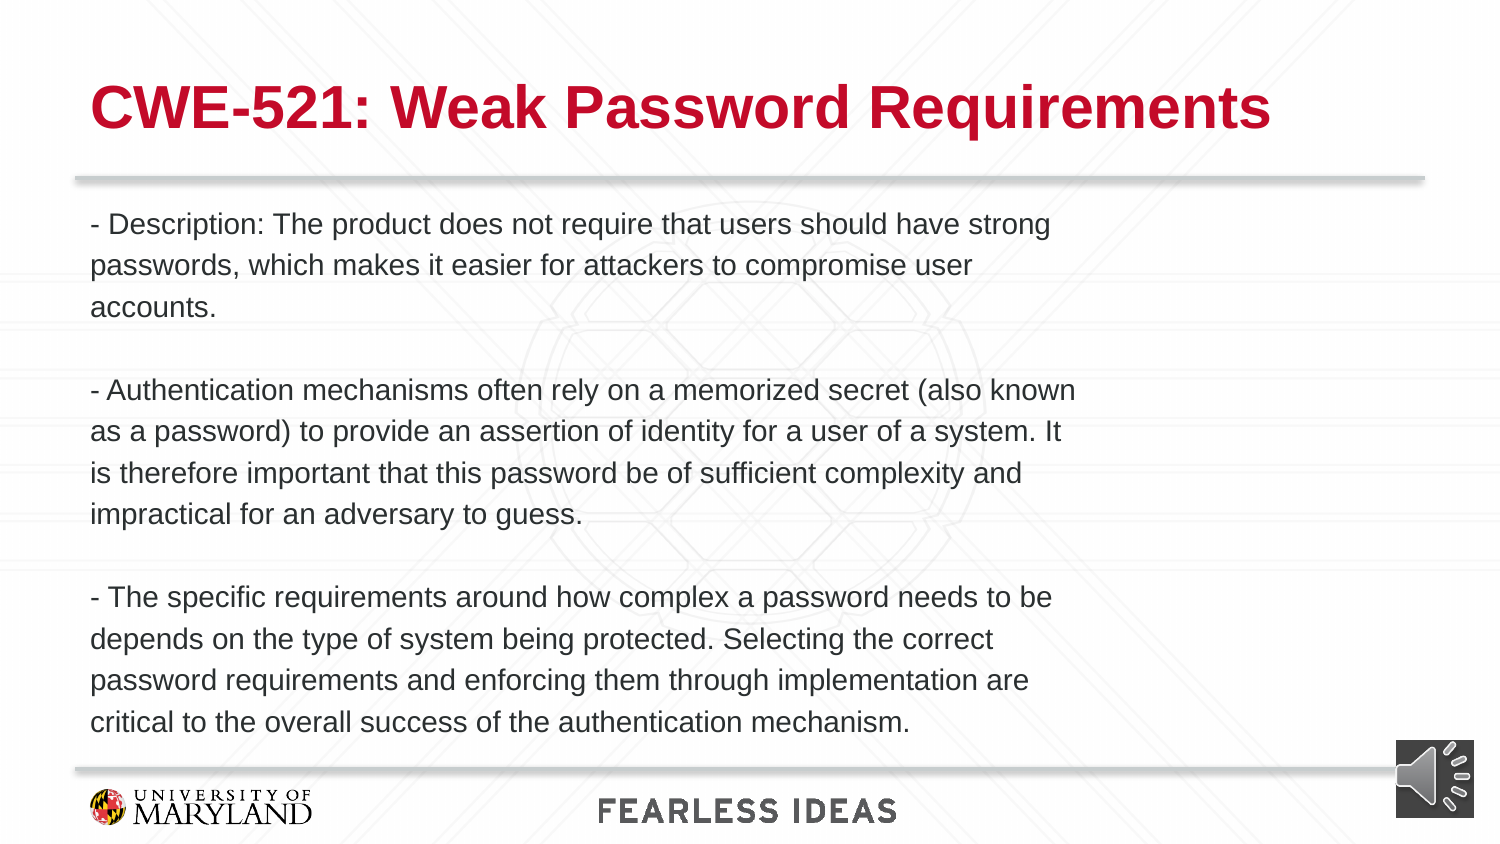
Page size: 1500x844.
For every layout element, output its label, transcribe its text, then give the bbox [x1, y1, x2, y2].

picture [587, 787, 907, 834]
list - Description: The product does not require that users should have strong passwords, which makes it easier for attackers to compromise user accounts. - Authentication mechanisms often rely on a memorized secret (also known as a password) to provide an assertion of identity for a user of a system. It is therefore important that this password be of sufficient complexity and impractical for an adversary to guess. - The specific requirements around how complex a password needs to be depends on the type of system being protected. Selecting the correct password requirements and enforcing them through implementation are critical to the overall success of the authentication mechanism. [75, 196, 1425, 754]
title CWE-521: Weak Password Requirements [75, 33, 1425, 175]
picture [78, 771, 329, 842]
picture [1394, 738, 1476, 819]
